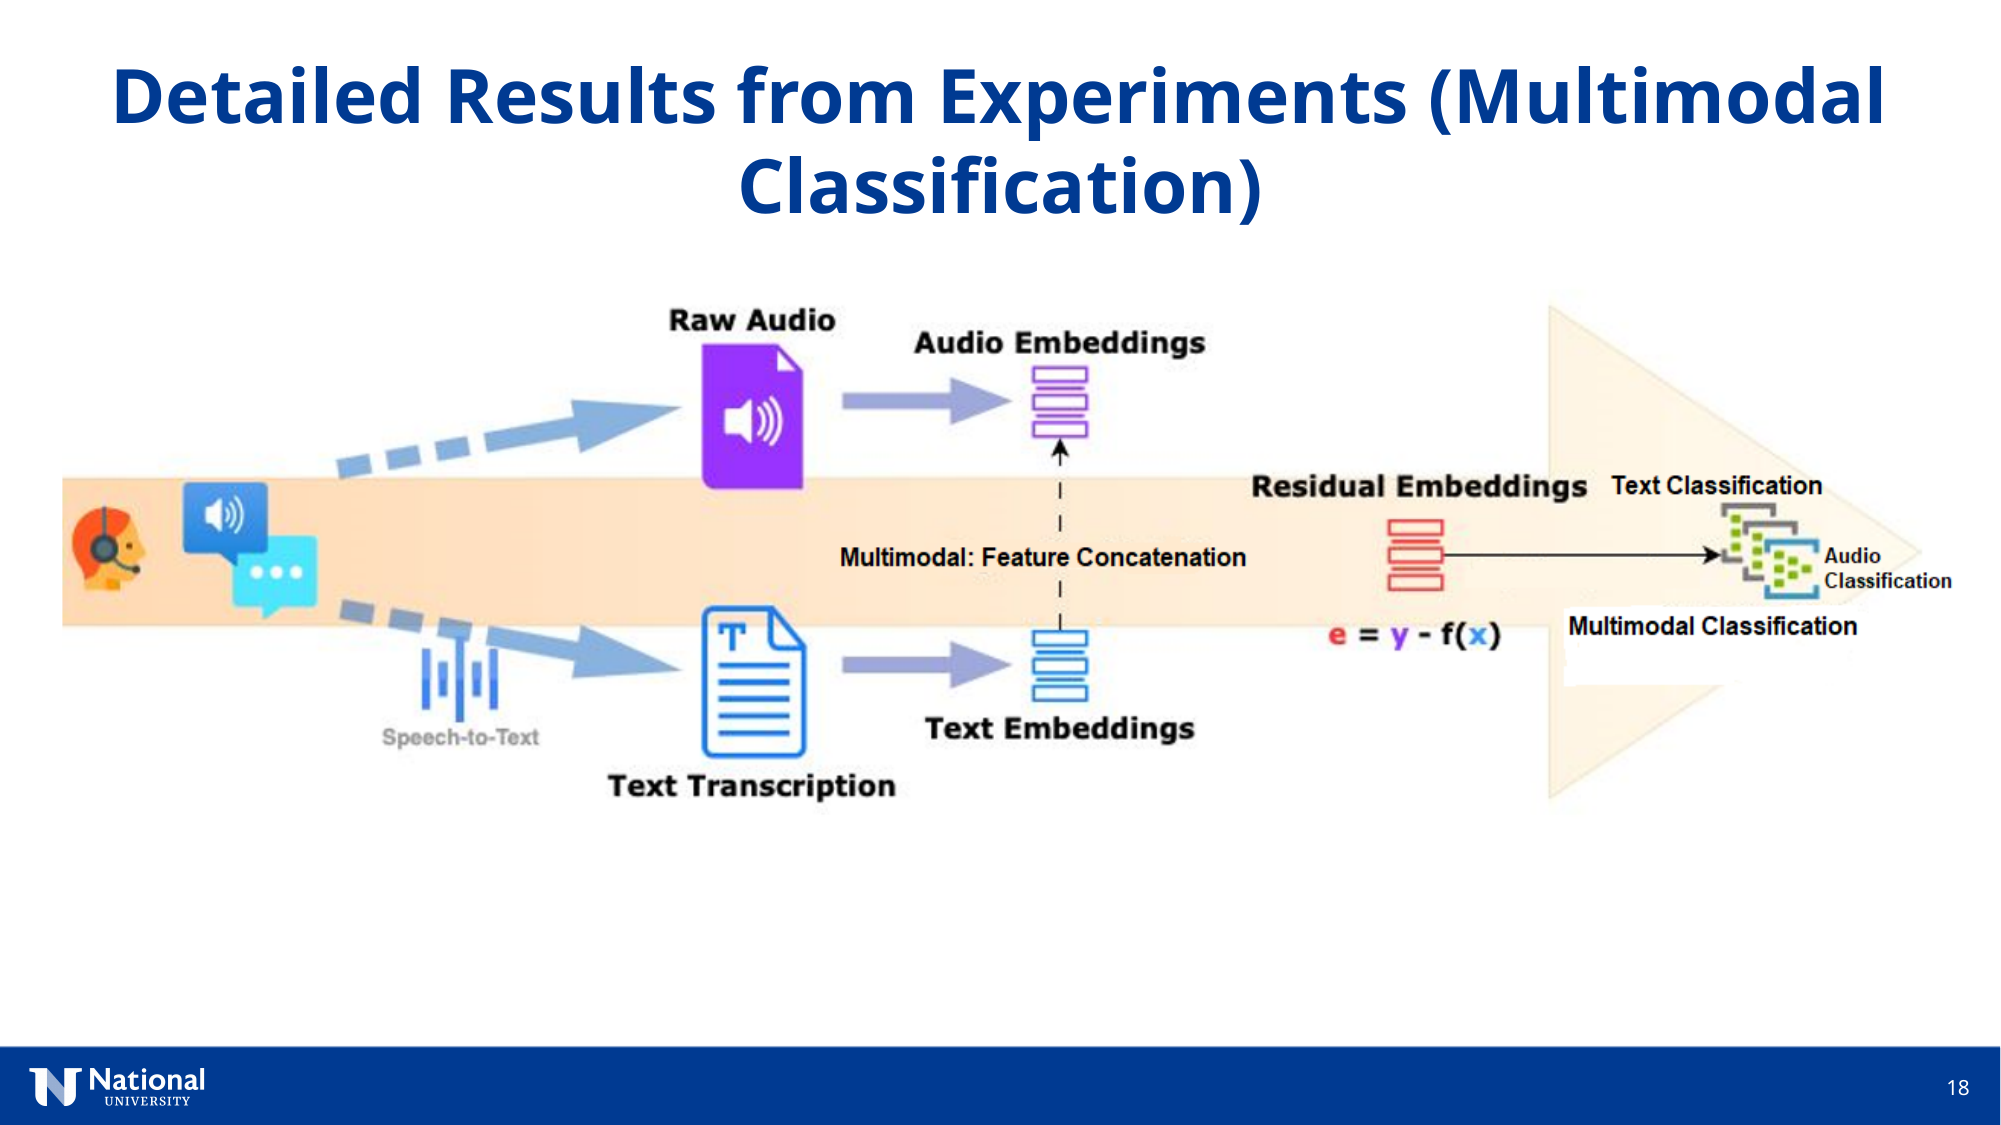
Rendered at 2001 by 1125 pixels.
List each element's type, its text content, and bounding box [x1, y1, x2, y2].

picture [0, 0, 2001, 1125]
list Detailed Results from Experiments (Multimodal Classification) [0, 41, 2000, 179]
